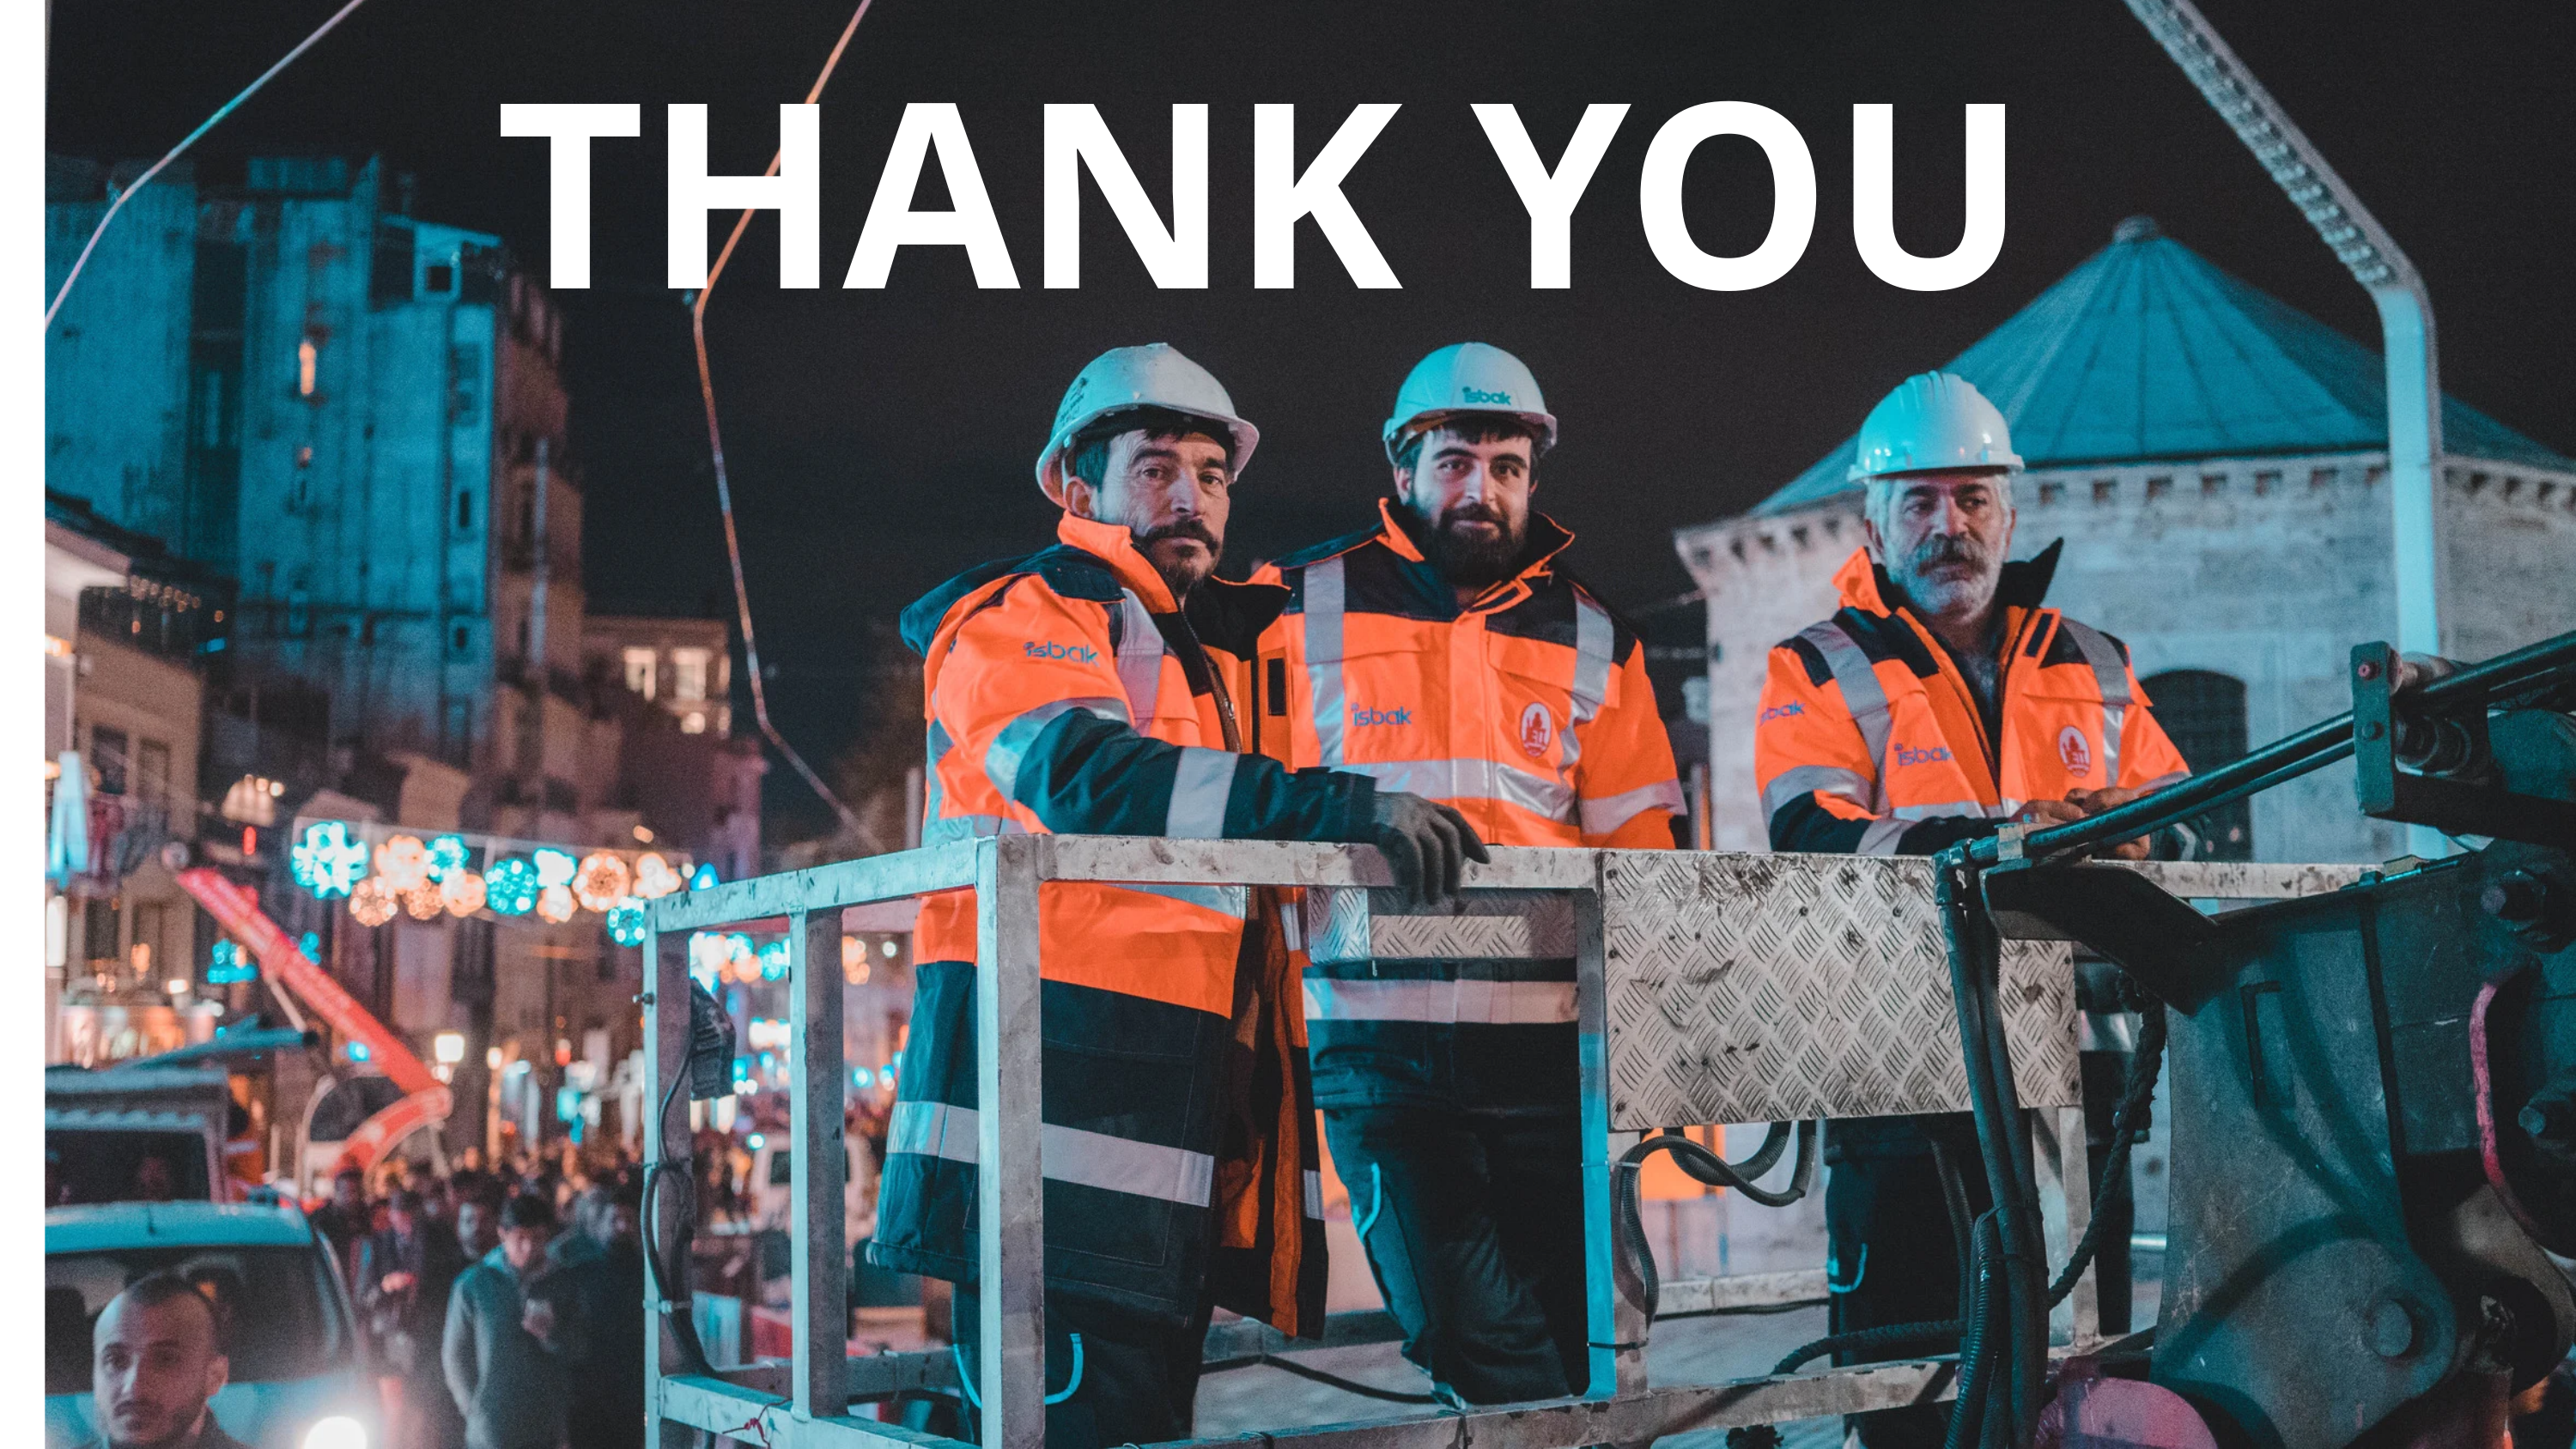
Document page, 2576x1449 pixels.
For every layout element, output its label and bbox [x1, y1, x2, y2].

text_box [45, 0, 2576, 1449]
